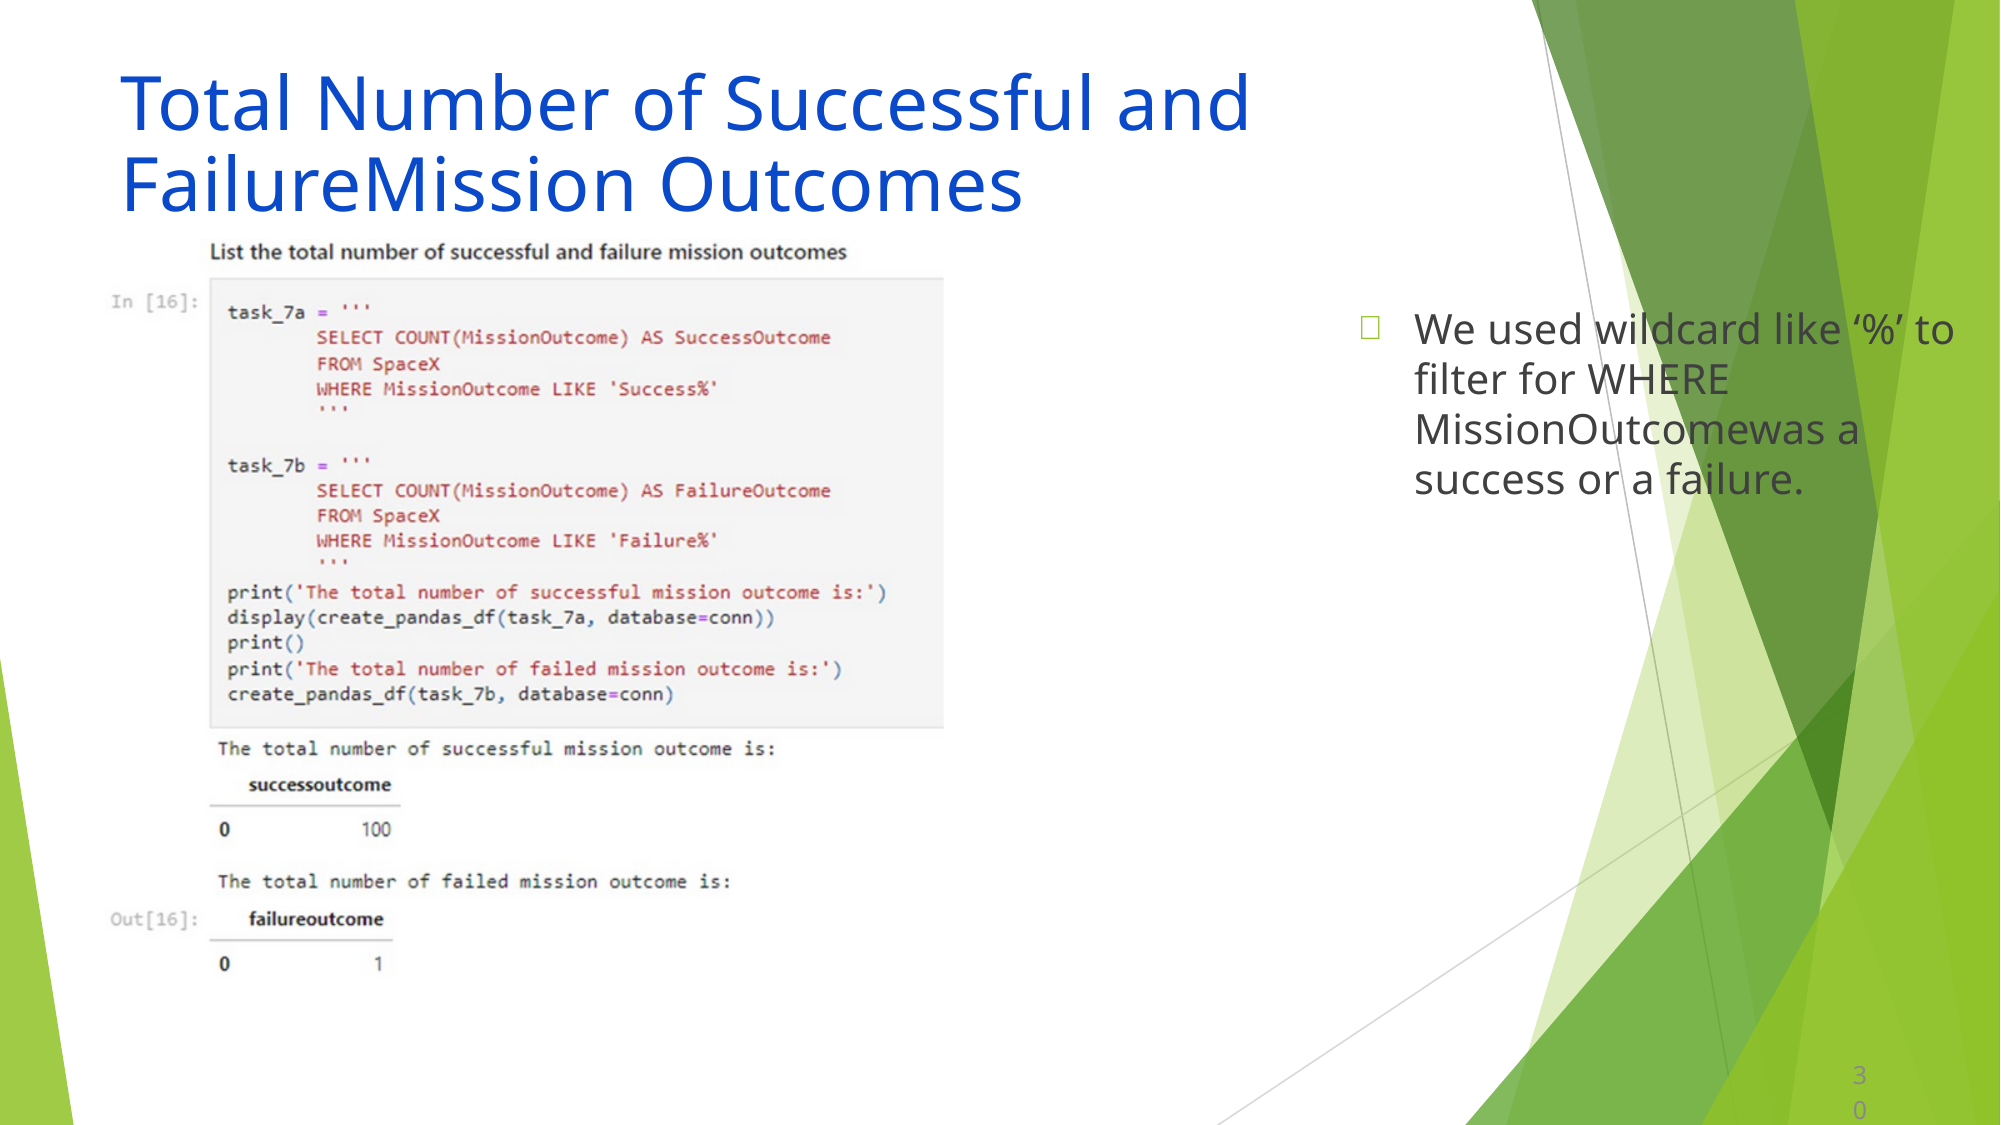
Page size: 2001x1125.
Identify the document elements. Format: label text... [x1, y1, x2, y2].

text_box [1206, 0, 2000, 1125]
text_box [105, 239, 944, 1000]
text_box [0, 658, 74, 1125]
text_box Total Number of Successful and FailureMission Outcomes [120, 64, 1201, 227]
